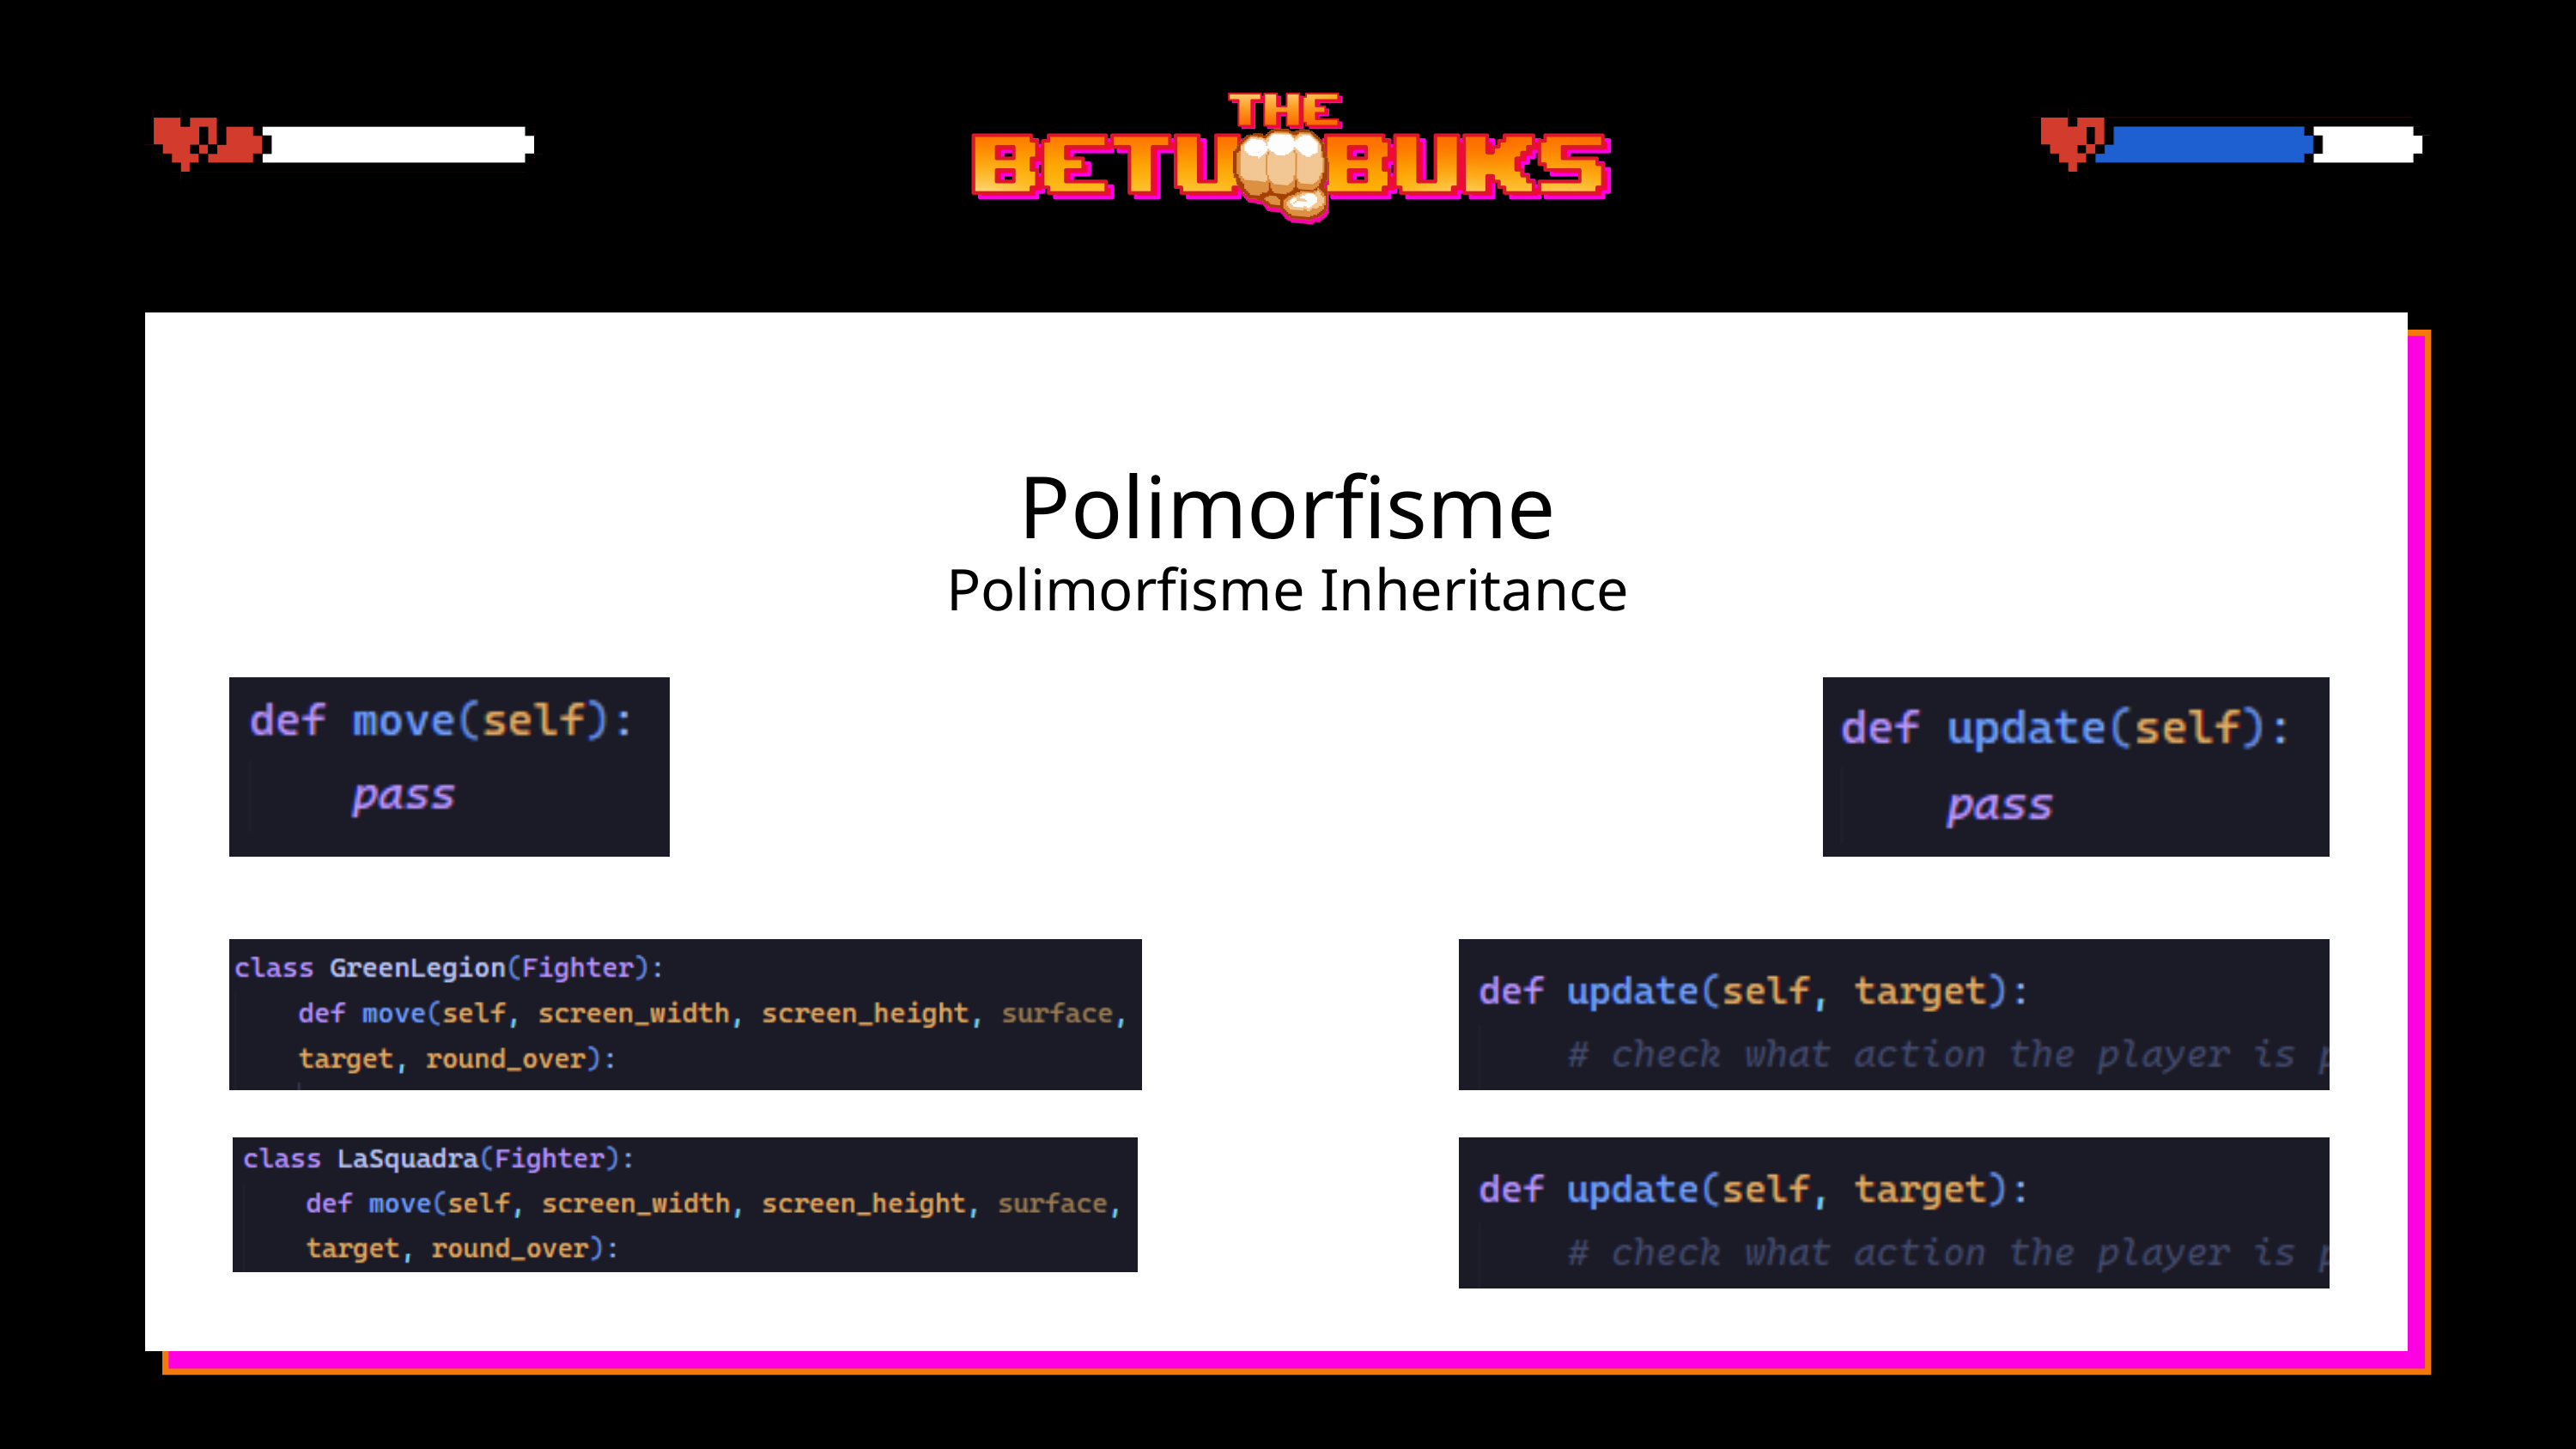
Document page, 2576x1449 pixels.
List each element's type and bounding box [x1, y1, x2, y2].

picture [1823, 676, 2330, 857]
picture [1458, 1137, 2330, 1289]
picture [1458, 938, 2330, 1091]
picture [228, 676, 670, 857]
picture [228, 938, 1142, 1091]
picture [2031, 108, 2432, 182]
text_box [144, 312, 2432, 1375]
picture [893, 13, 1683, 276]
picture [233, 1137, 1138, 1272]
picture [144, 108, 545, 182]
